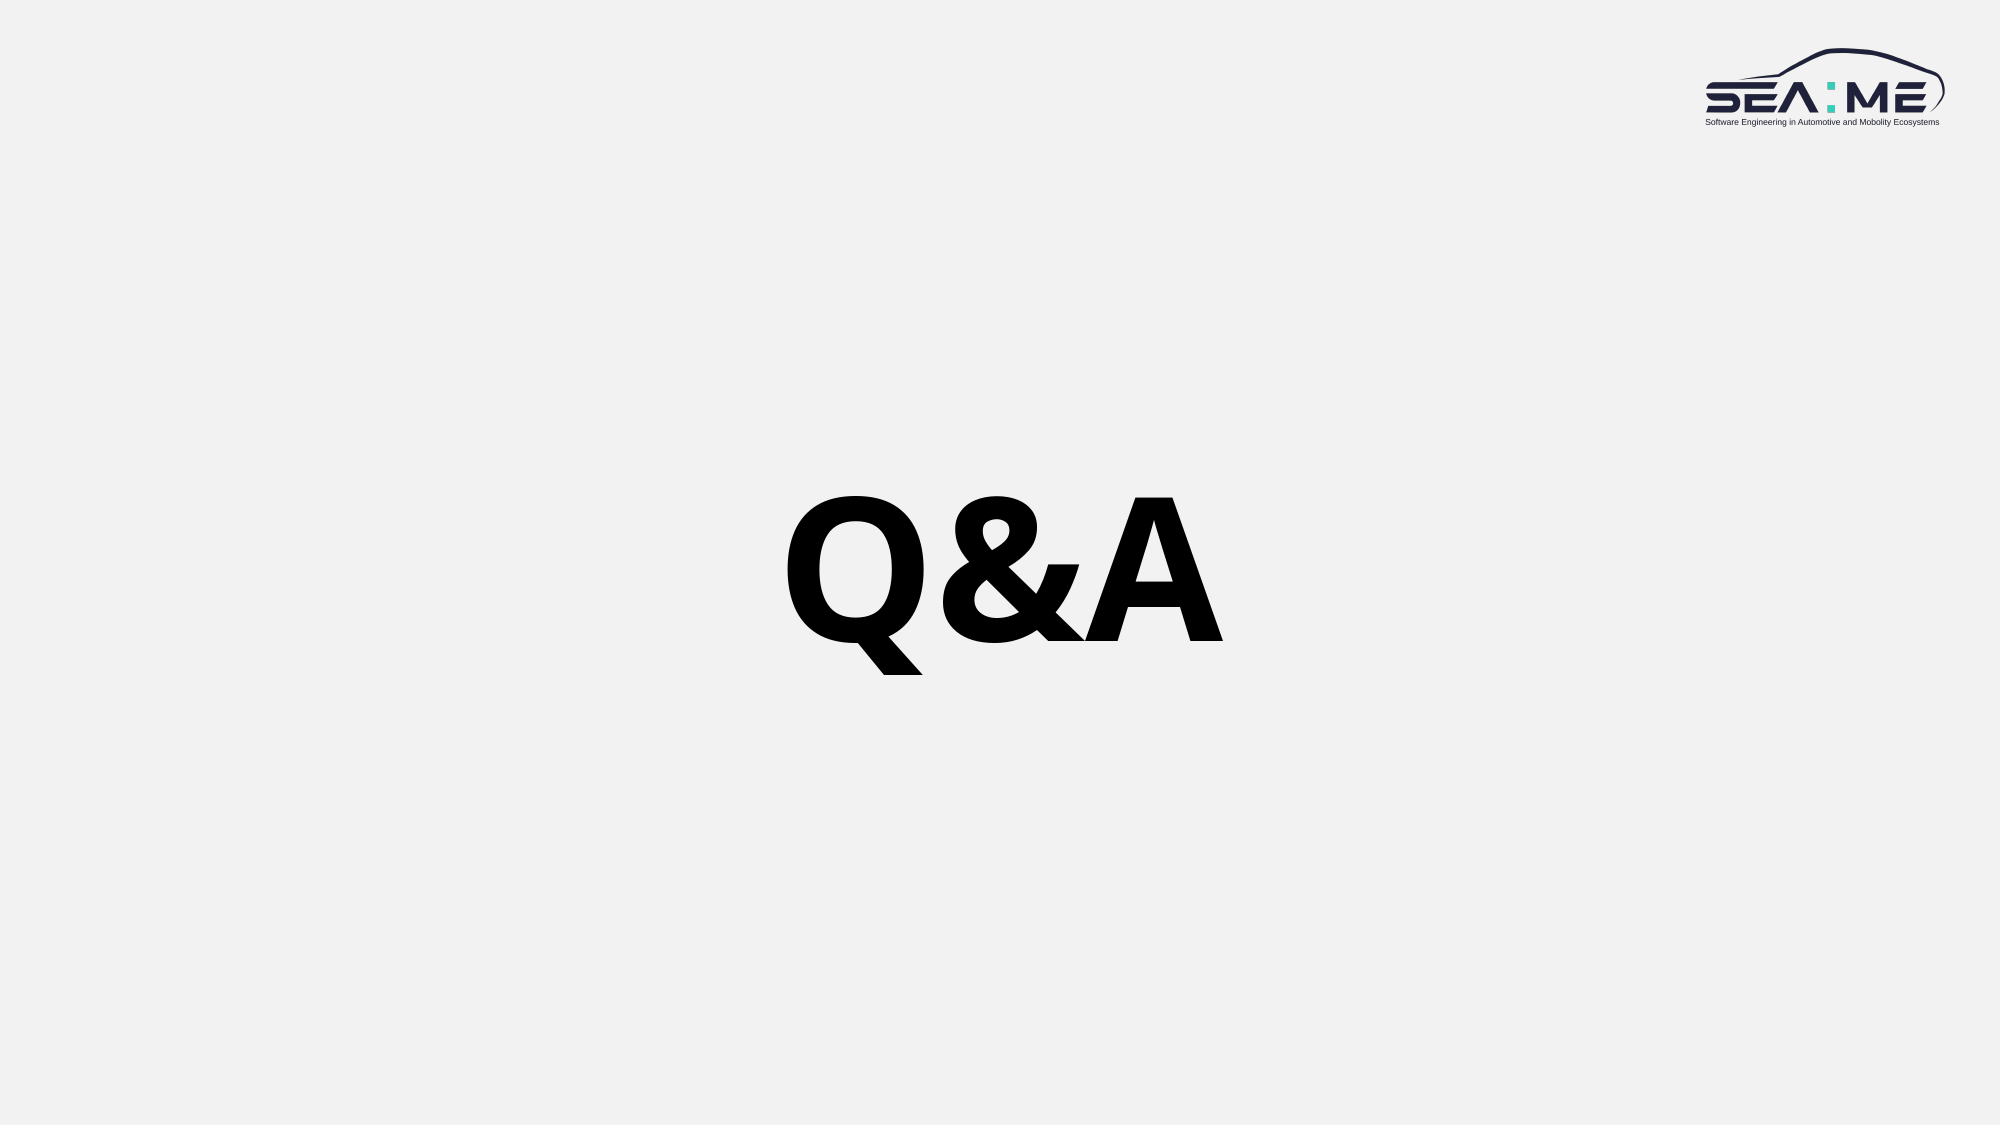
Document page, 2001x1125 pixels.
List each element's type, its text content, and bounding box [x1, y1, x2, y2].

picture [1702, 22, 1947, 160]
text_box Q&A [761, 433, 1239, 689]
